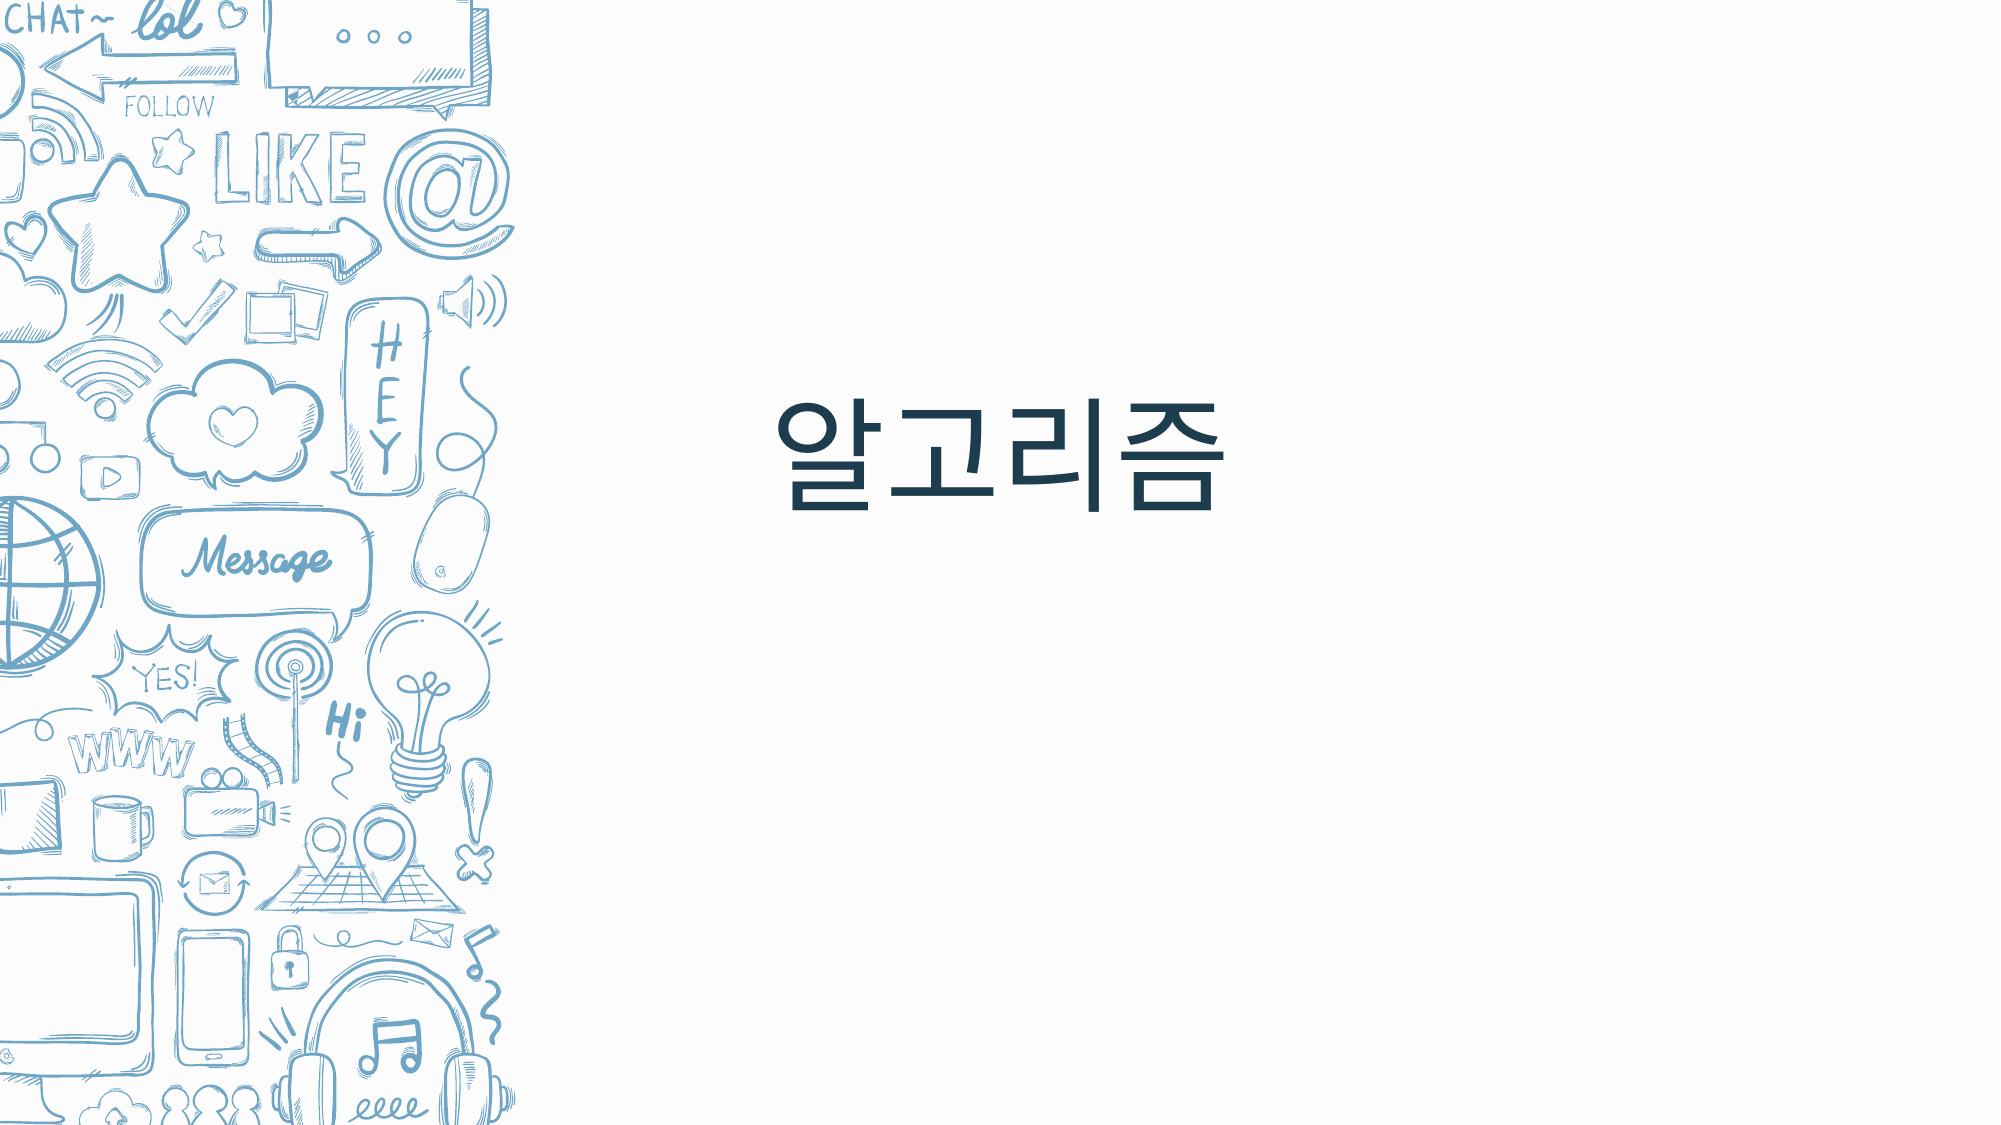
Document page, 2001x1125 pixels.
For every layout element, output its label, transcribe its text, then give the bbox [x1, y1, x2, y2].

text_box 알고리즘 [451, 369, 1549, 535]
